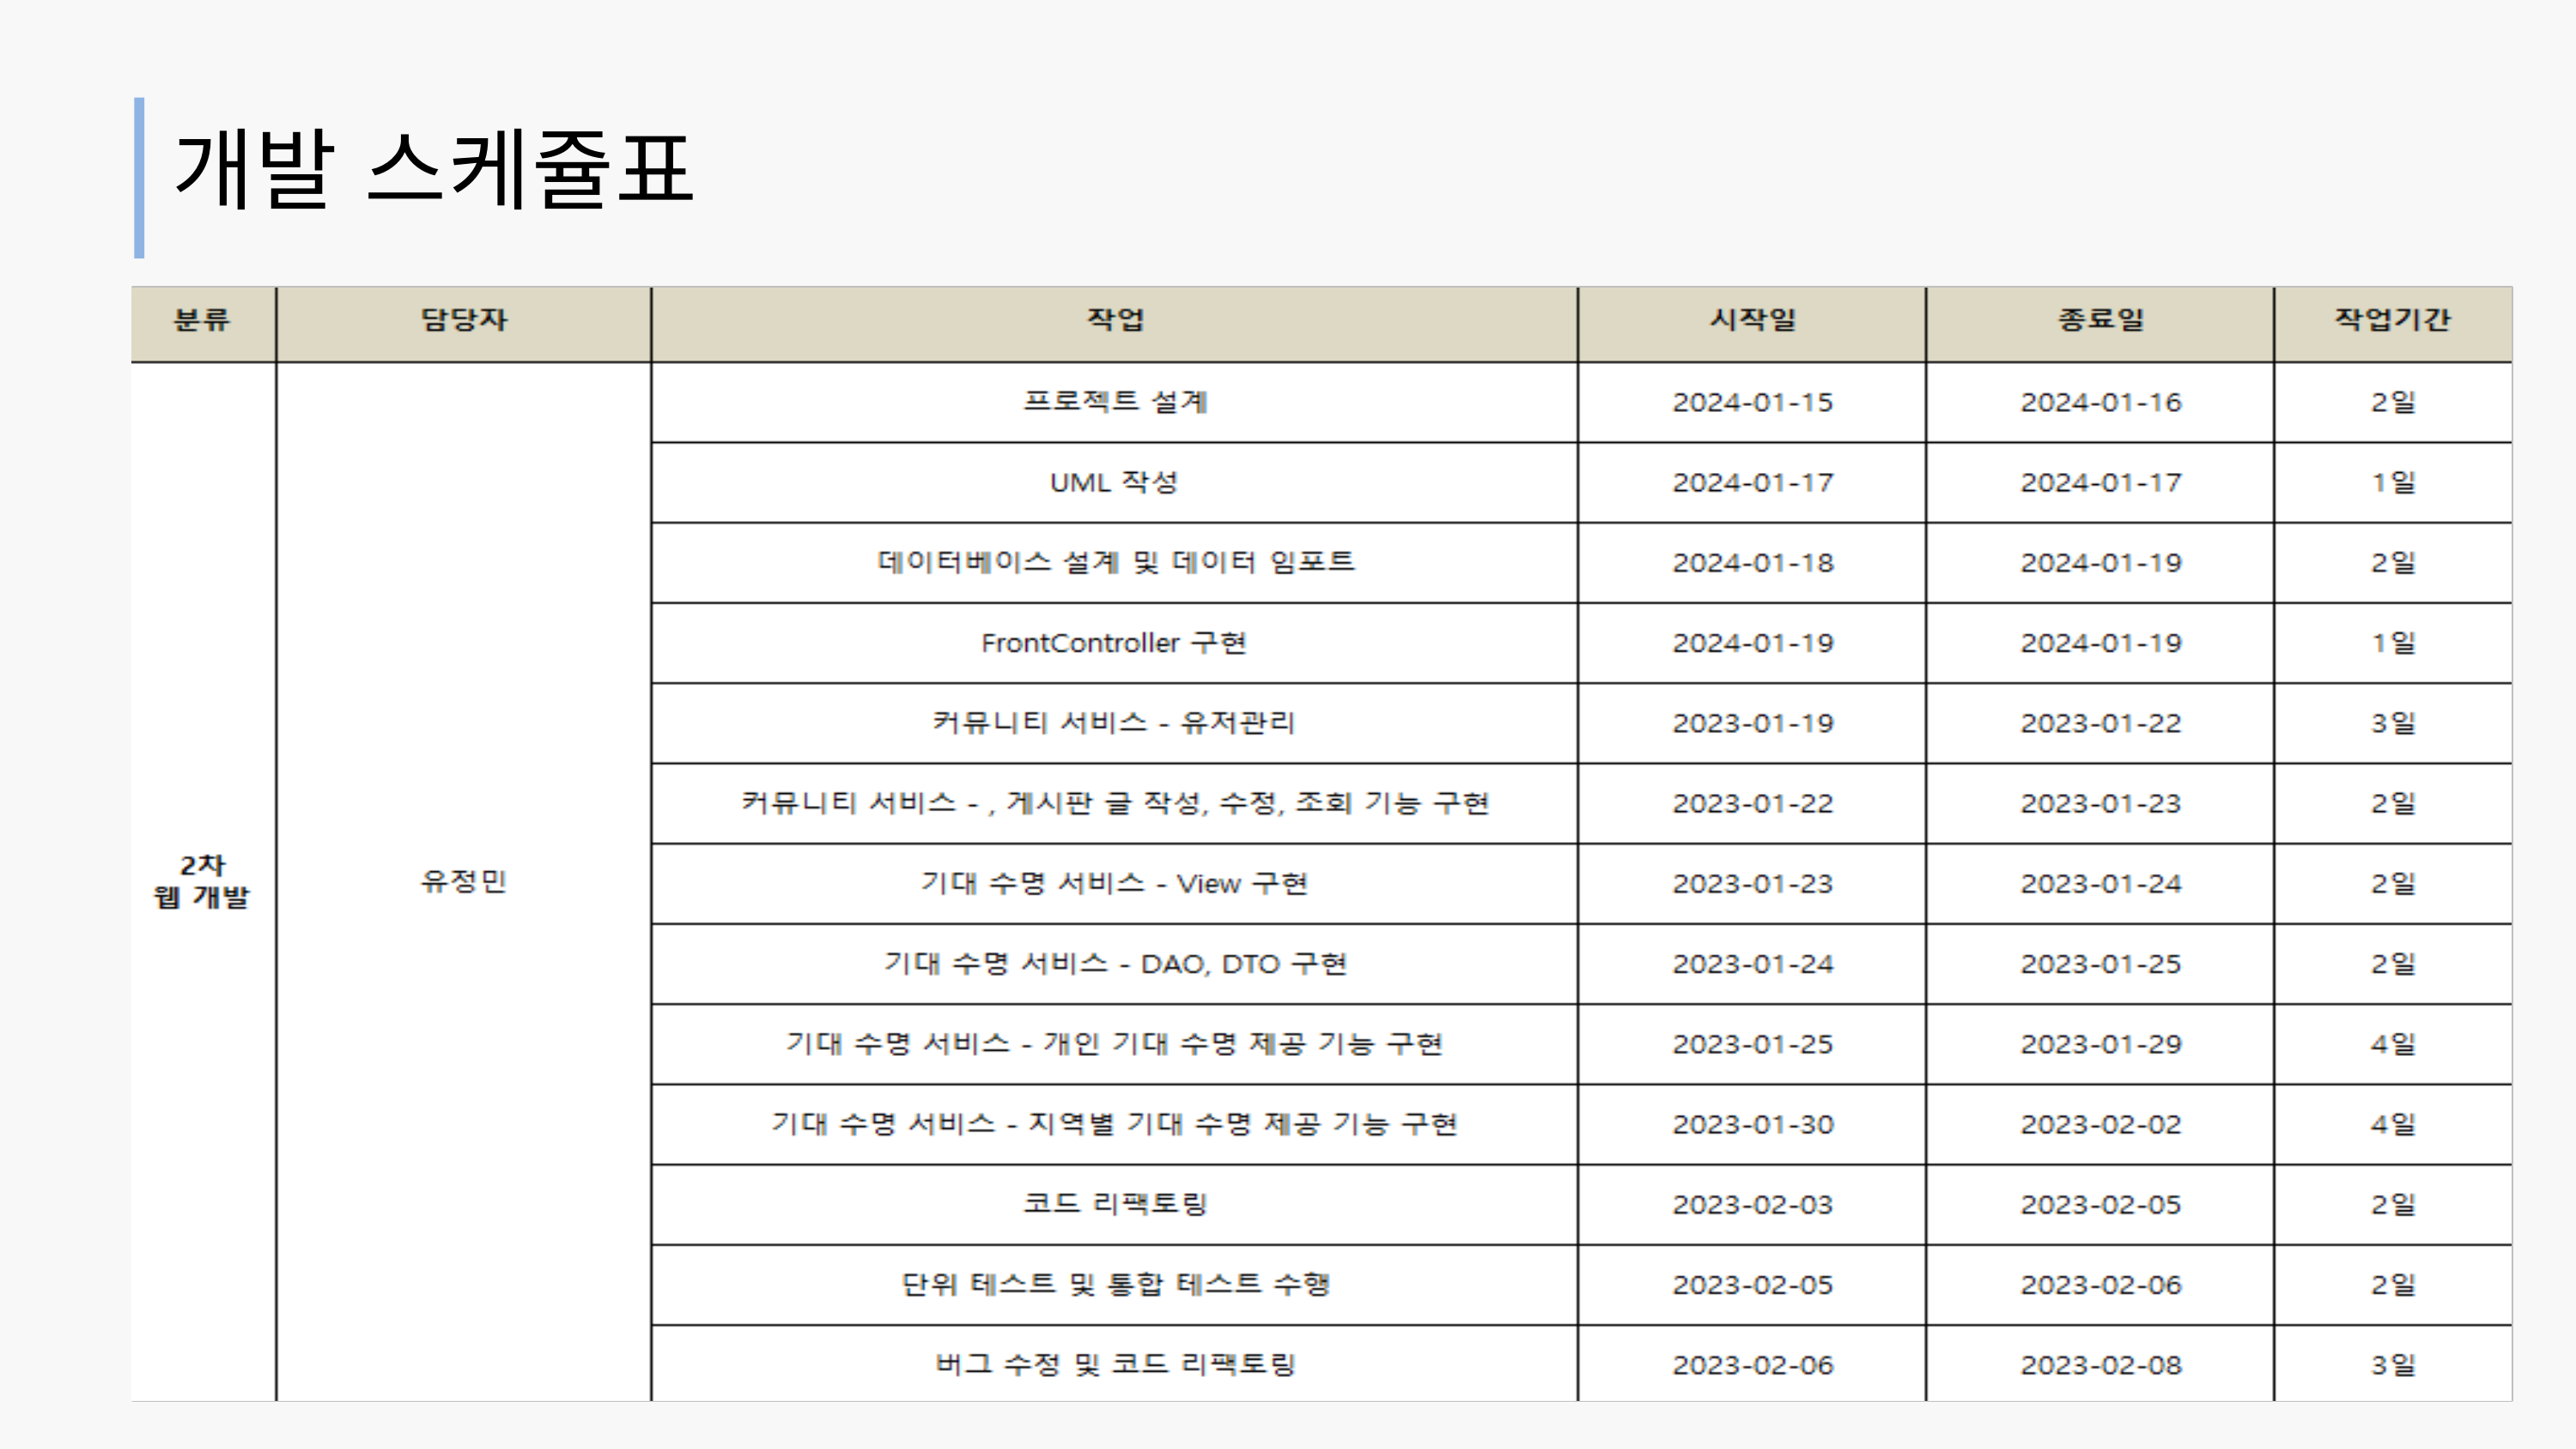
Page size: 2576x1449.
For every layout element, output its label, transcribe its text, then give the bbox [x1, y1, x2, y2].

text_box [132, 96, 146, 260]
picture [131, 288, 2512, 1401]
text_box 개발 스케쥴표 [172, 178, 1513, 221]
